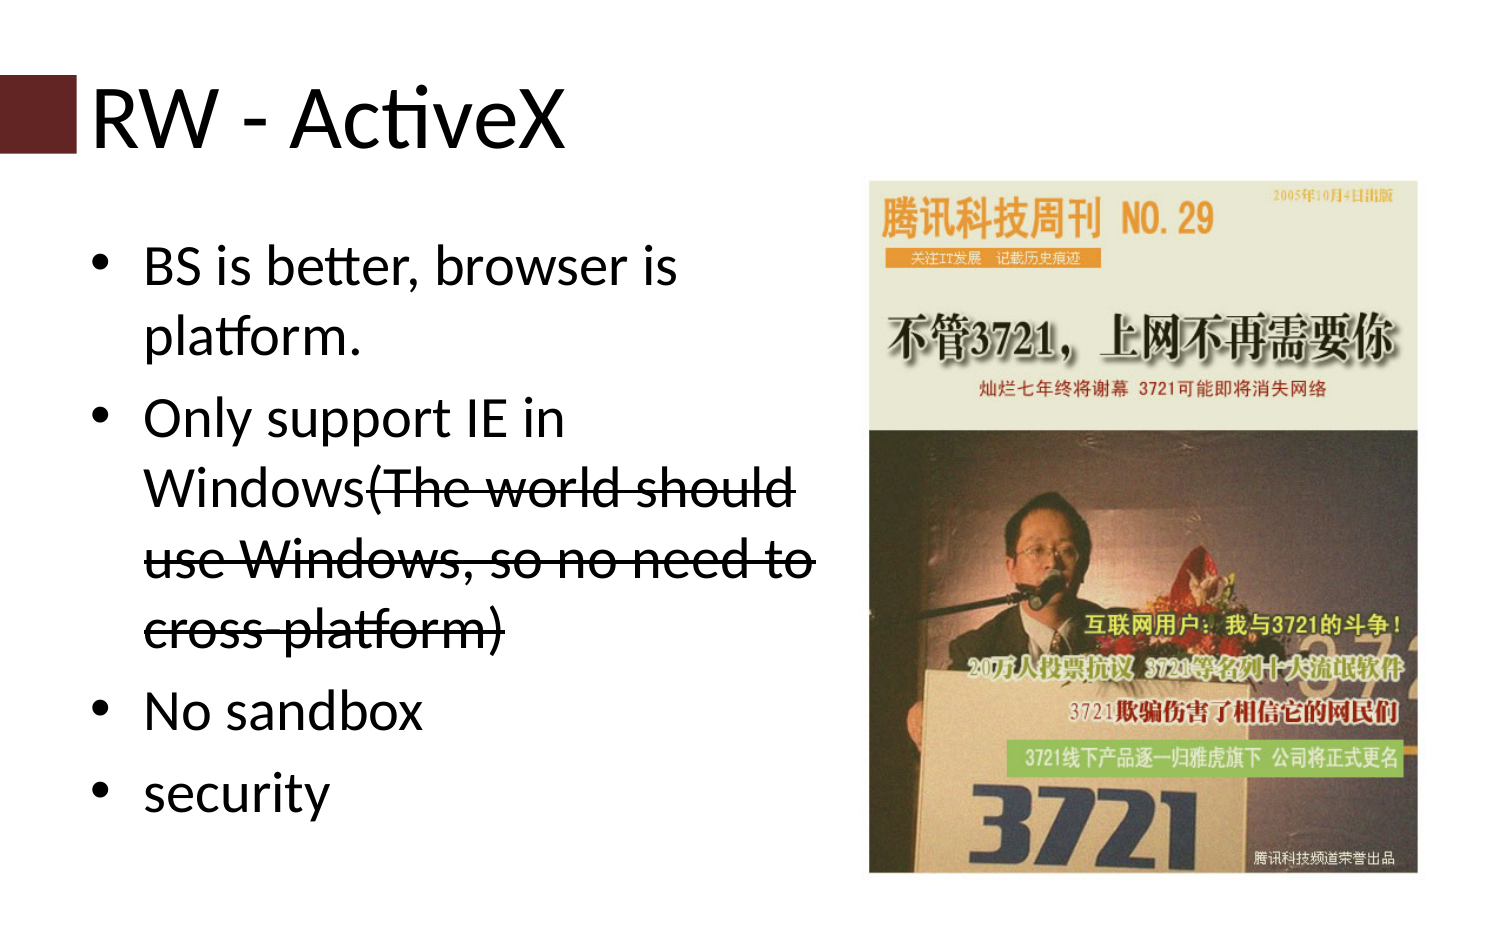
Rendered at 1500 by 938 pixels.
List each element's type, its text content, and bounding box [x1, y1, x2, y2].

picture [861, 175, 1427, 881]
title RW - ActiveX [75, 37, 1425, 186]
